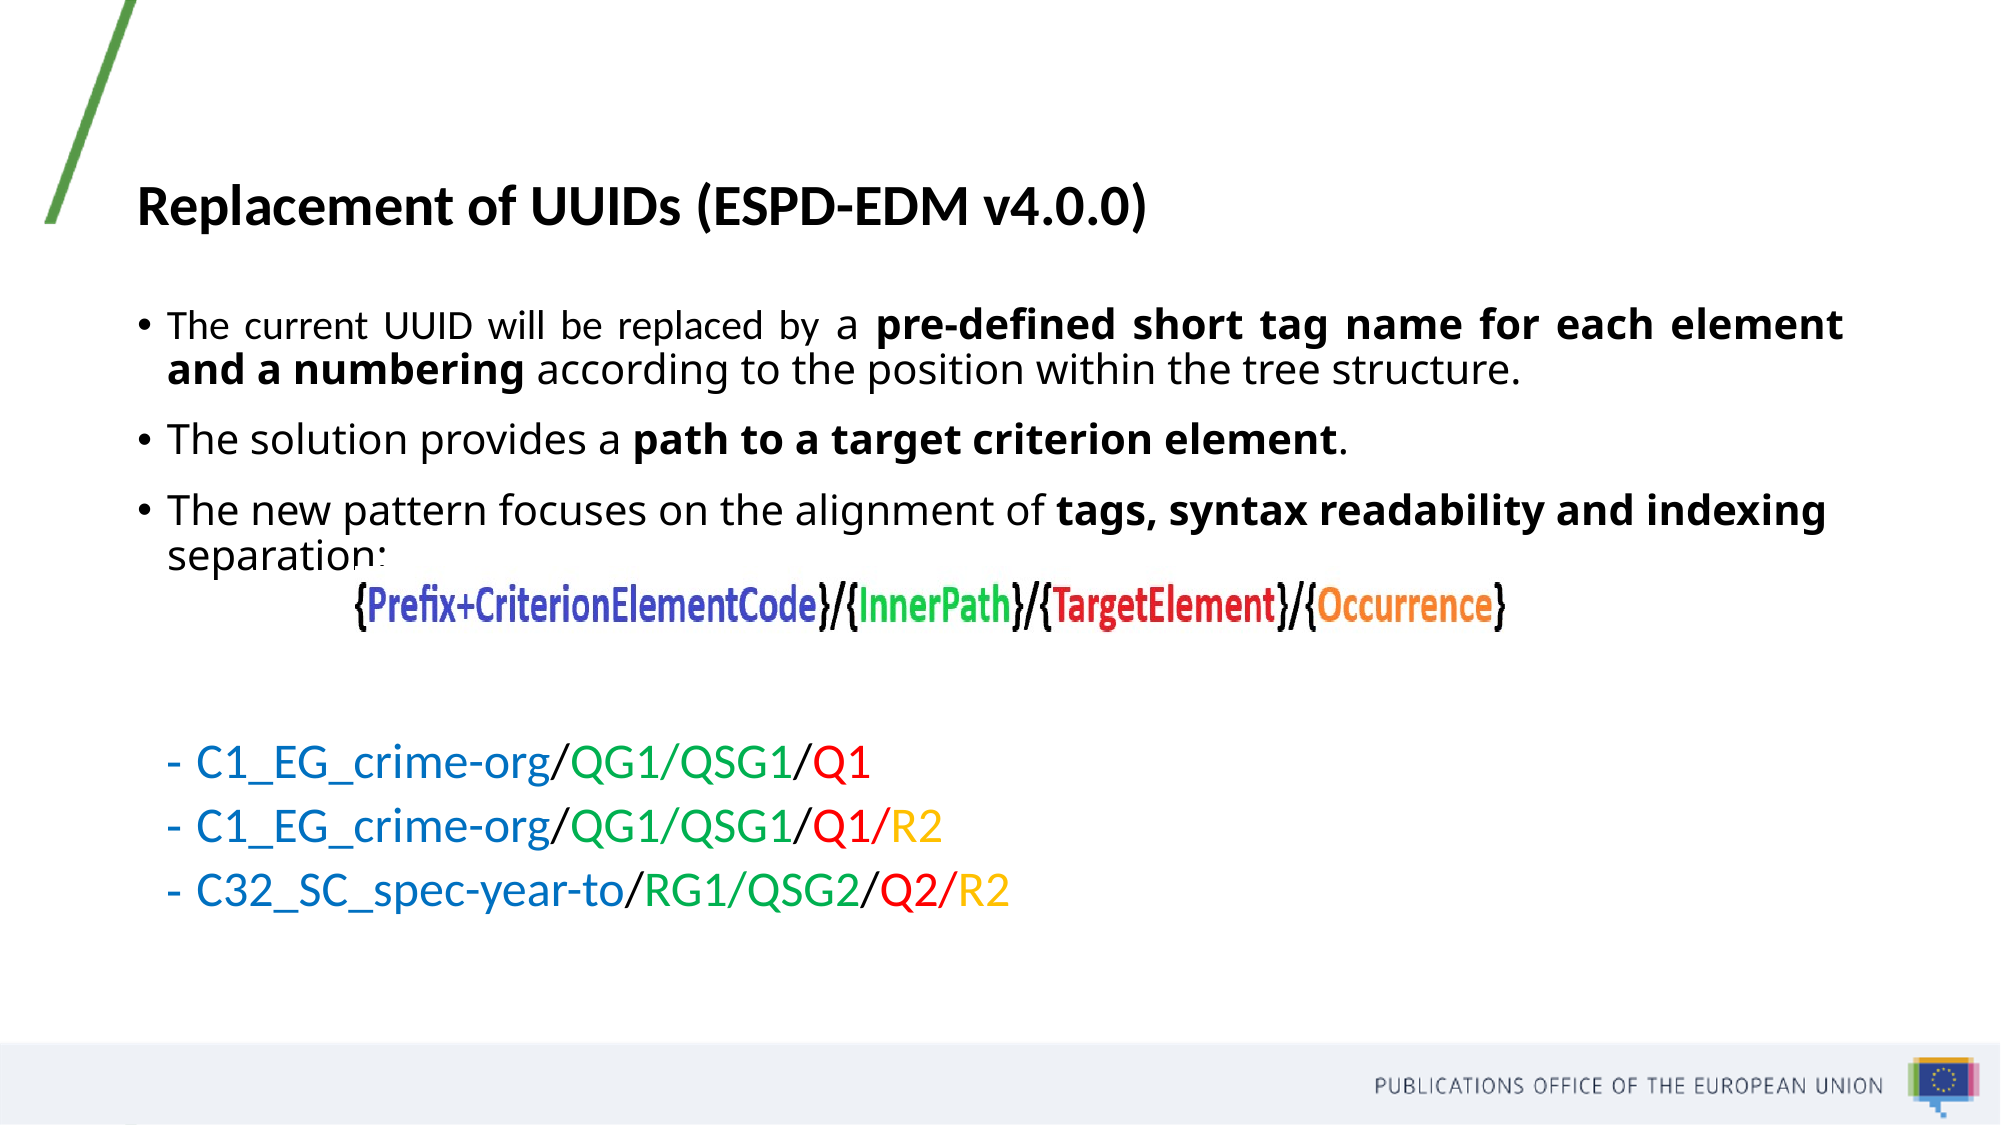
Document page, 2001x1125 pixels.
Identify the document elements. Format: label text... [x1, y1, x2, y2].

list The current UUID will be replaced by a pre-defined short tag name for each element and a numbering according to the position within the tree structure. The solution provides a path to a target criterion element. The new pattern focuses on the alignment of tags, syntax readability and indexing separation: C1_EG_crime-org/QG1/QSG1/Q1 C1_EG_crime-org/QG1/QSG1/Q1/R2 C32_SC_spec-year-to/RG1/QSG2/Q2/R2 [137, 296, 1860, 989]
title Replacement of UUIDs (ESPD-EDM v4.0.0) [137, 20, 1860, 239]
picture [0, 0, 2001, 1125]
